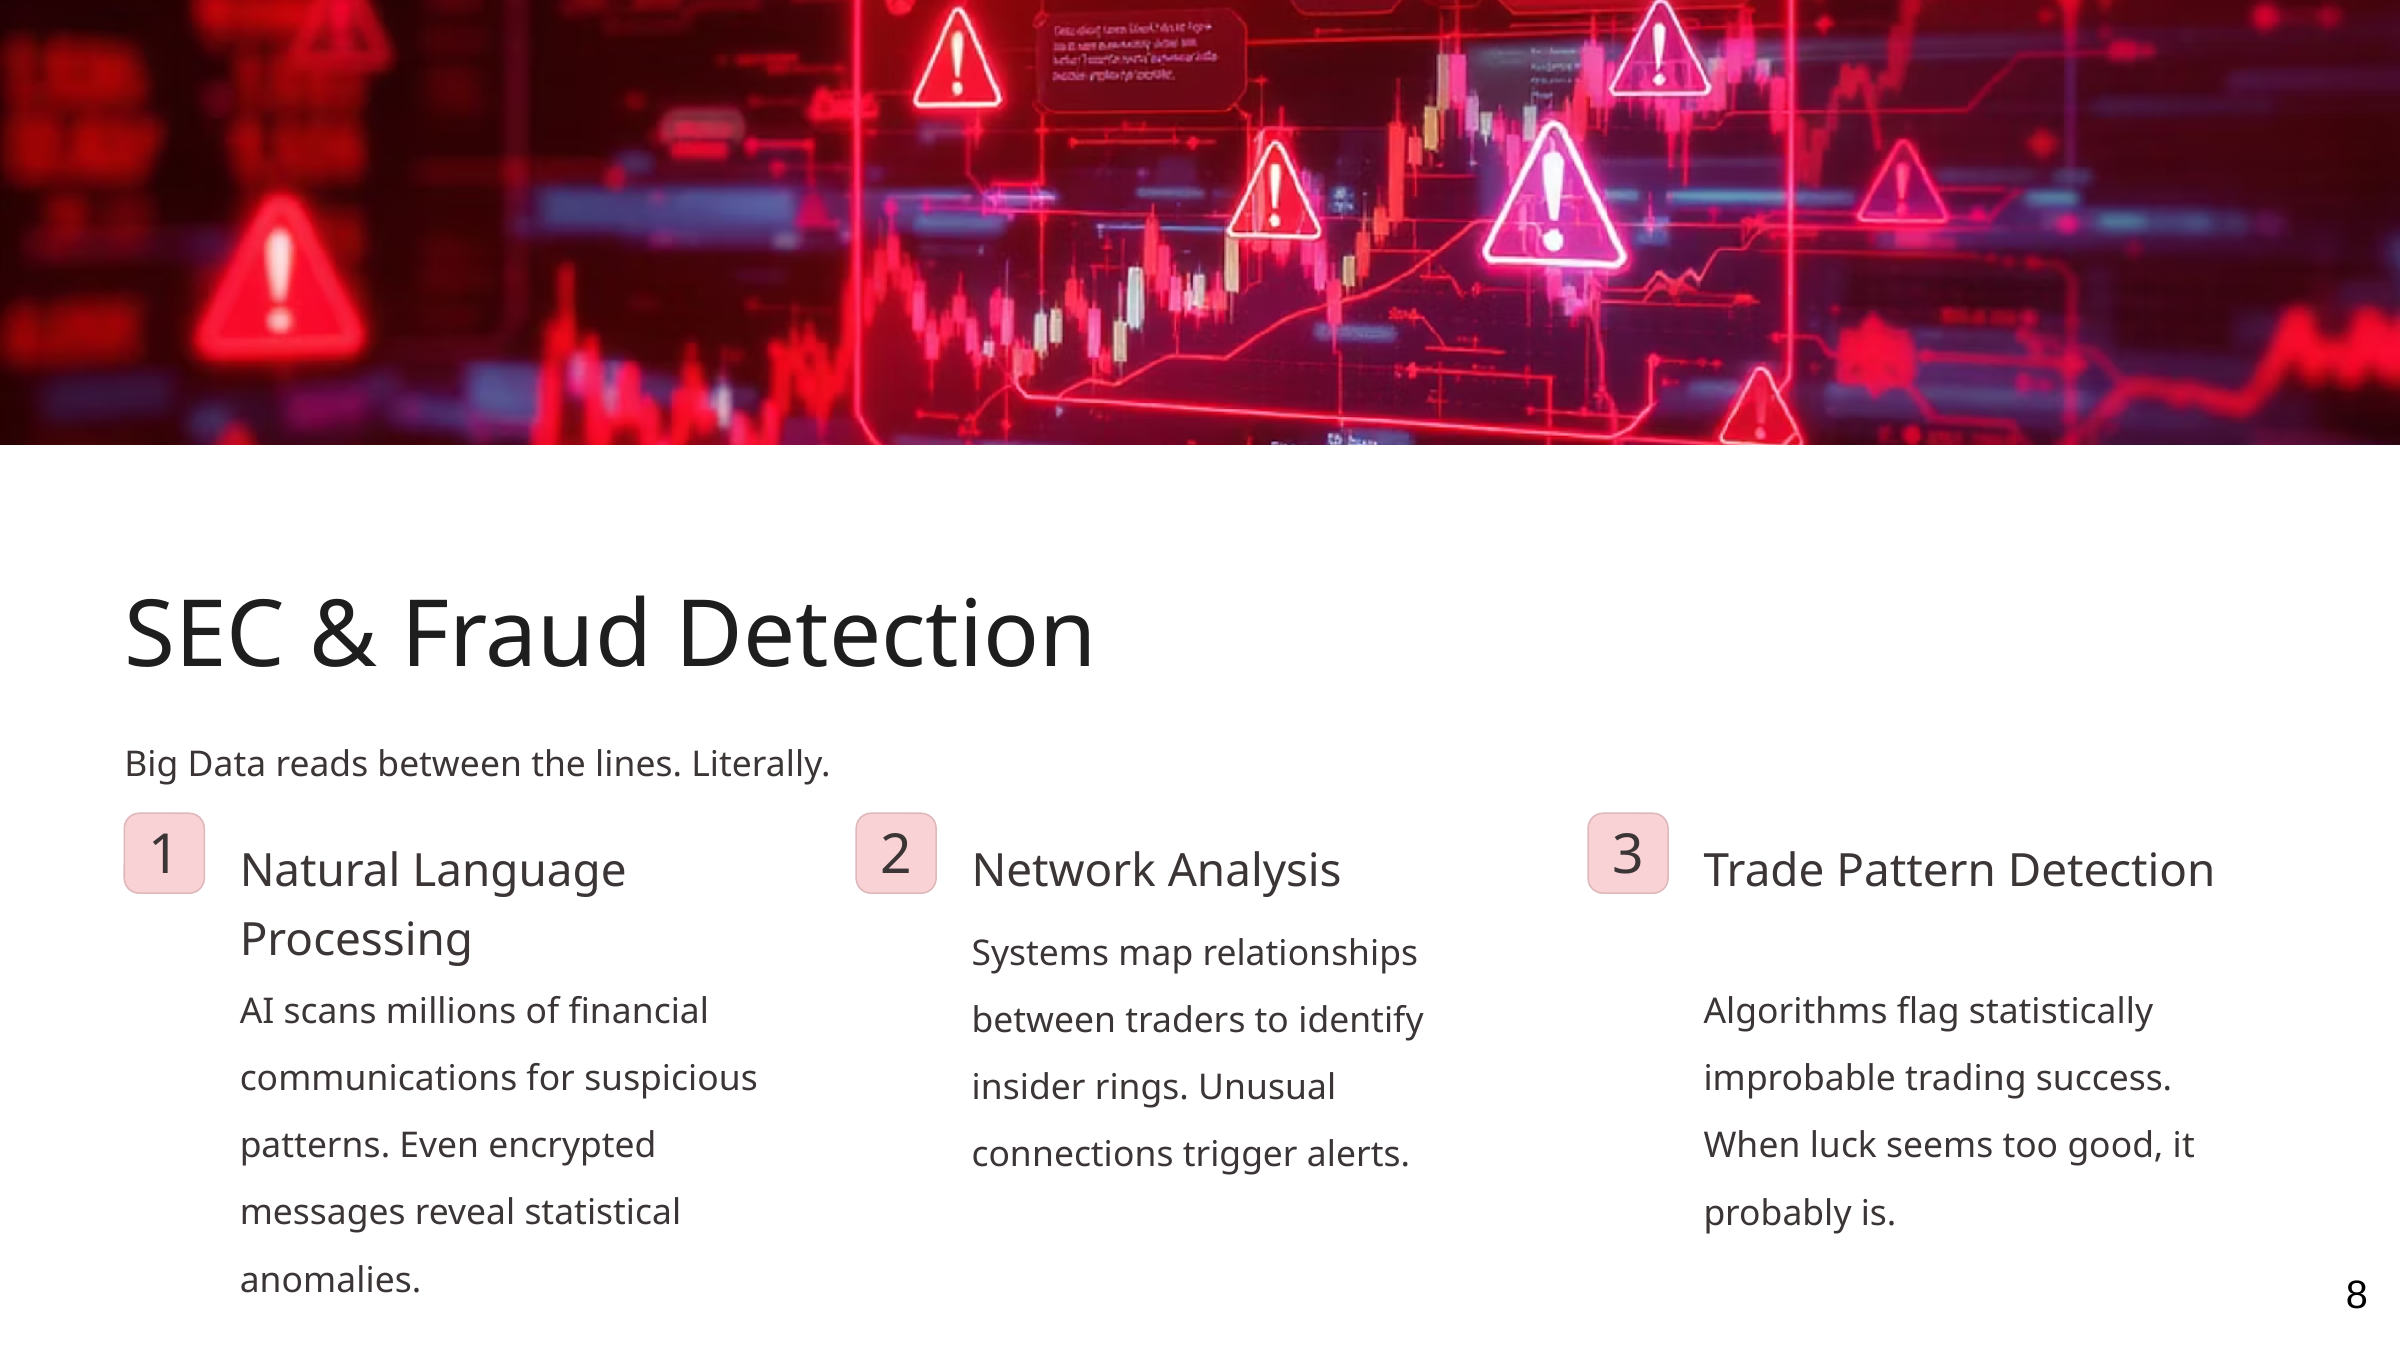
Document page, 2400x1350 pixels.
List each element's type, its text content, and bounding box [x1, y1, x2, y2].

picture [0, 0, 2400, 445]
text_box [856, 813, 937, 894]
text_box Trade Pattern Detection [1703, 825, 2276, 943]
text_box 2 [868, 818, 925, 889]
text_box Network Analysis [971, 825, 1440, 884]
text_box Algorithms flag statistically improbable trading success. When luck seems too good, it probably is. [1703, 963, 2276, 1192]
text_box Big Data reads between the lines. Literally. [124, 716, 2276, 774]
text_box [1588, 813, 1669, 894]
text_box Natural Language Processing [239, 825, 812, 943]
text_box 3 [1599, 818, 1657, 889]
text_box [124, 813, 205, 894]
text_box AI scans millions of financial communications for suspicious patterns. Even encrypted messages reveal statistical anomalies. [239, 963, 812, 1248]
text_box SEC & Fraud Detection [124, 546, 1197, 664]
text_box 1 [136, 818, 193, 889]
text_box Systems map relationships between traders to identify insider rings. Unusual connections trigger alerts. [971, 905, 1544, 1133]
picture [2024, 1234, 2400, 1350]
